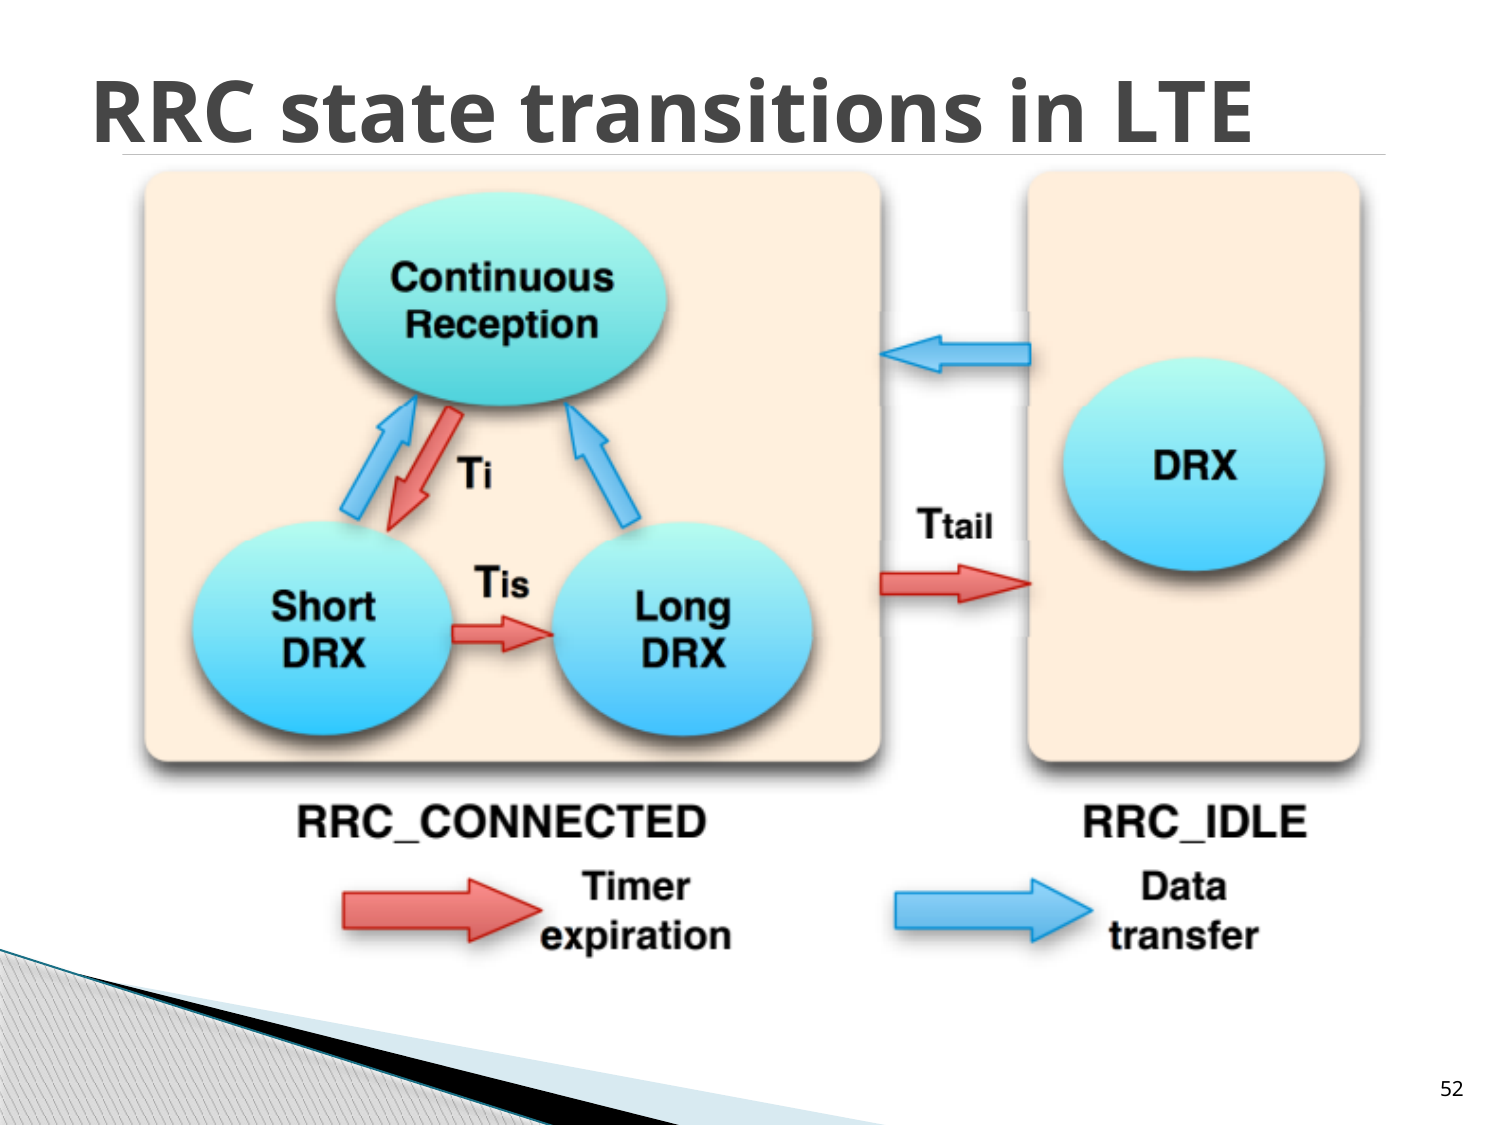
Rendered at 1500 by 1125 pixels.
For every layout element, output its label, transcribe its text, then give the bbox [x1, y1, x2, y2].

title RRC state transitions in LTE [75, 45, 1425, 153]
slide_number 52 [1418, 1051, 1479, 1112]
table_header [105, 985, 542, 1125]
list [7, 153, 1500, 975]
